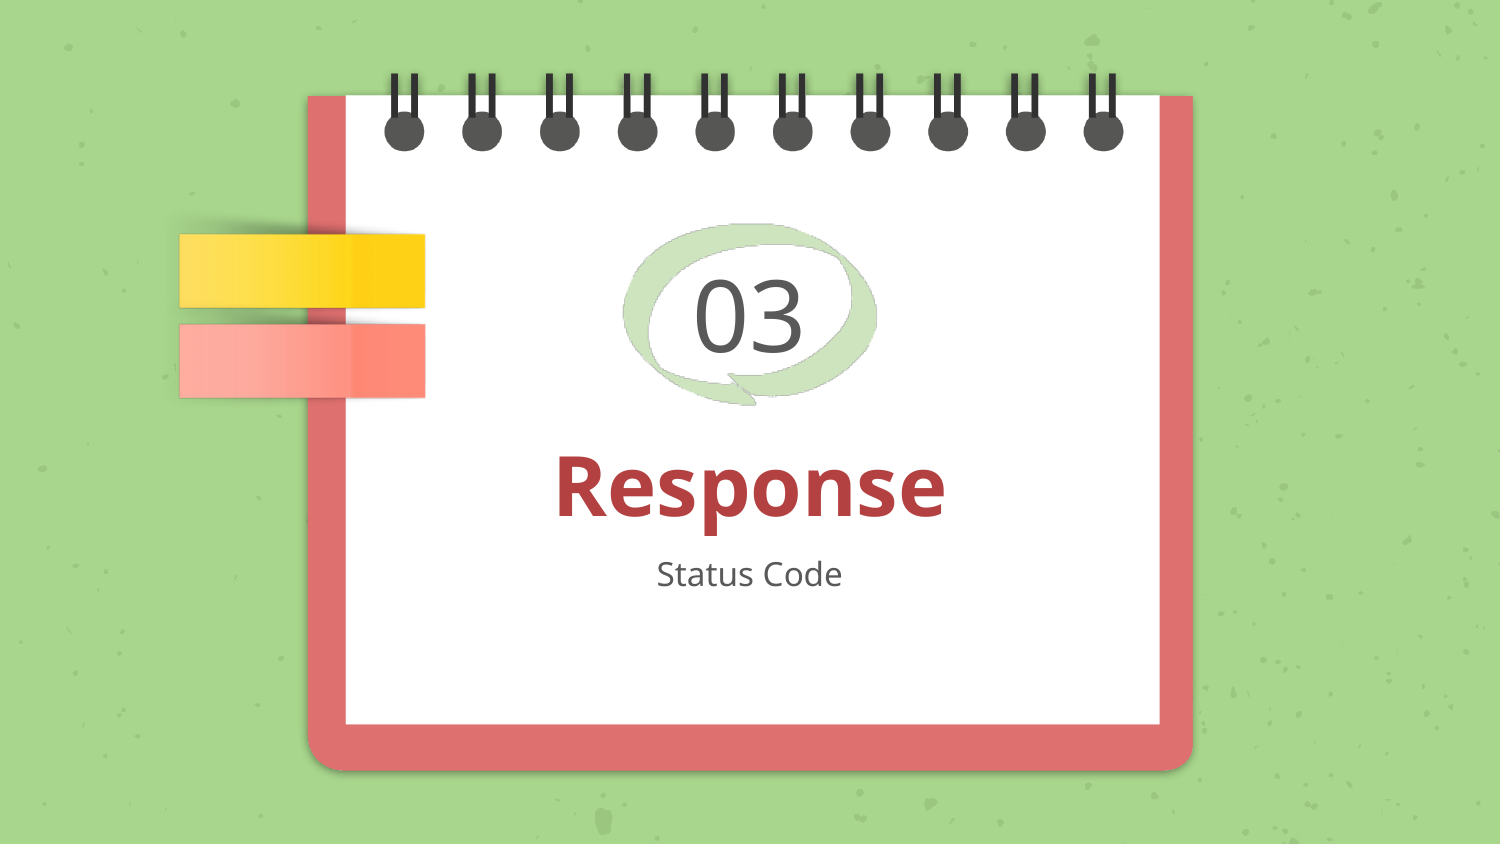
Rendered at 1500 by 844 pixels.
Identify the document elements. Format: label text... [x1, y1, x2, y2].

title Response [438, 418, 1062, 553]
picture [136, 73, 1193, 771]
subtitle Status Code [481, 542, 1018, 673]
